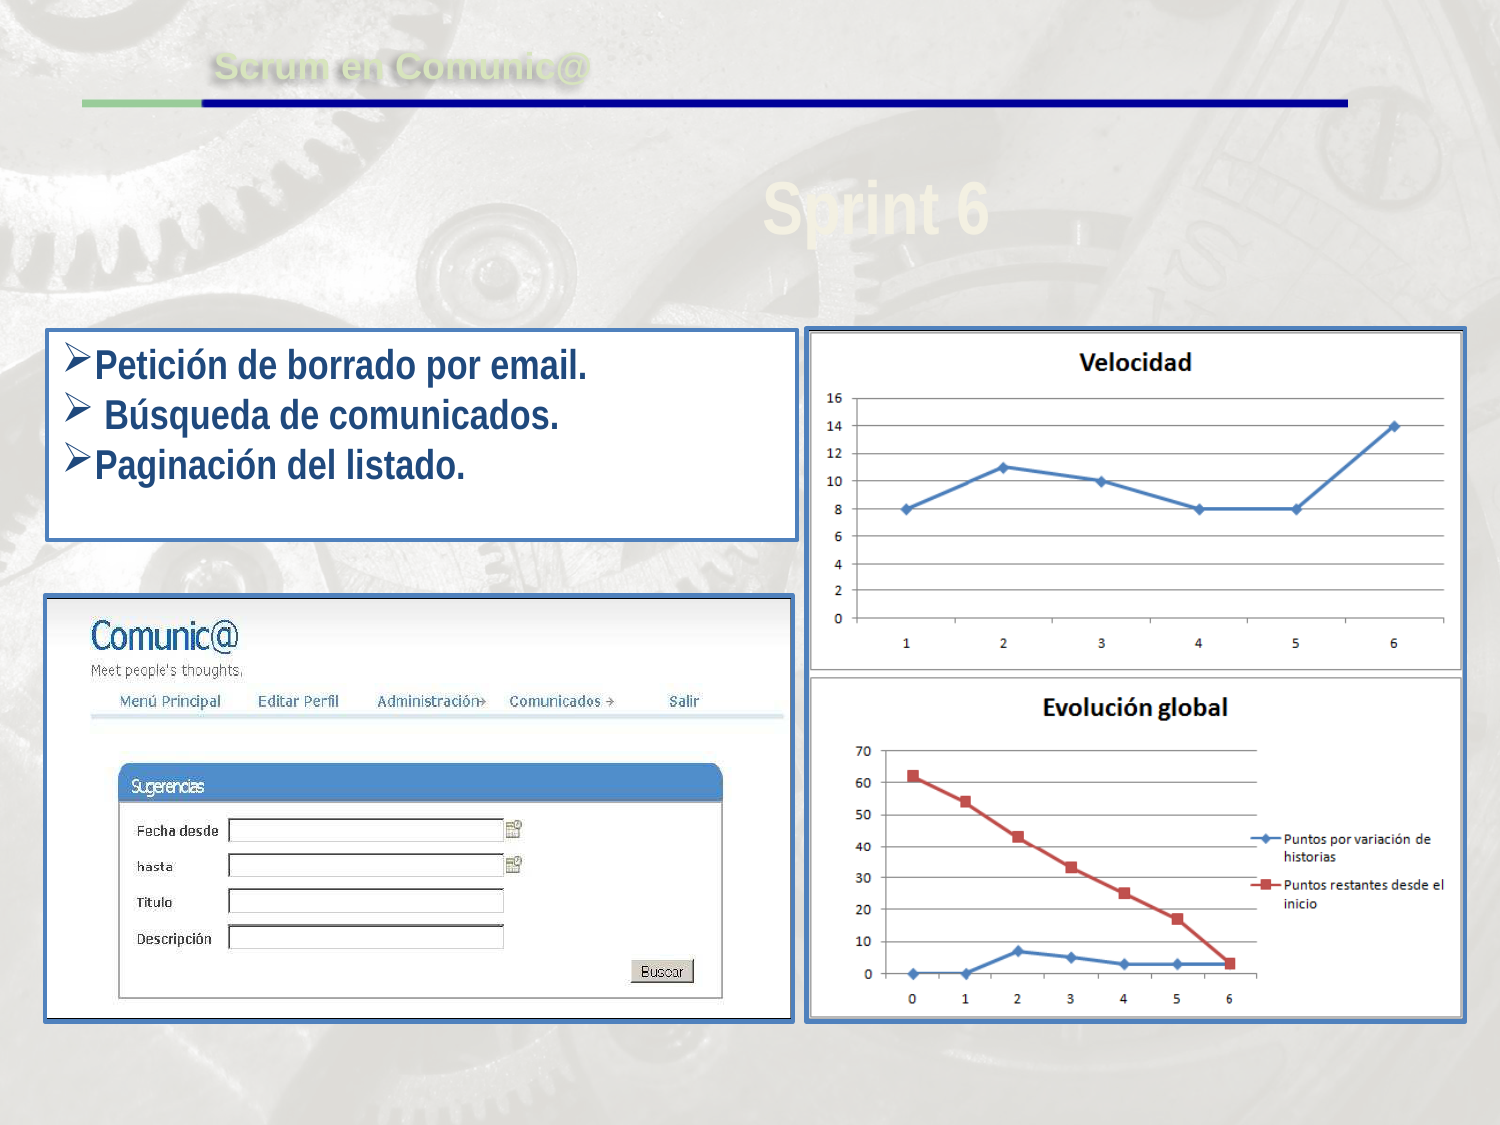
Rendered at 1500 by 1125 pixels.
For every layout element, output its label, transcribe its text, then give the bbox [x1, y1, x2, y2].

text_box Petición de borrado por email. Búsqueda de comunicados. Paginación del listado. [45, 328, 799, 542]
text_box Sprint 6 [747, 152, 1007, 258]
picture [808, 329, 1464, 1020]
title Scrum en Comunic@ [199, 35, 1425, 94]
picture [81, 93, 1348, 116]
picture [46, 597, 791, 1020]
